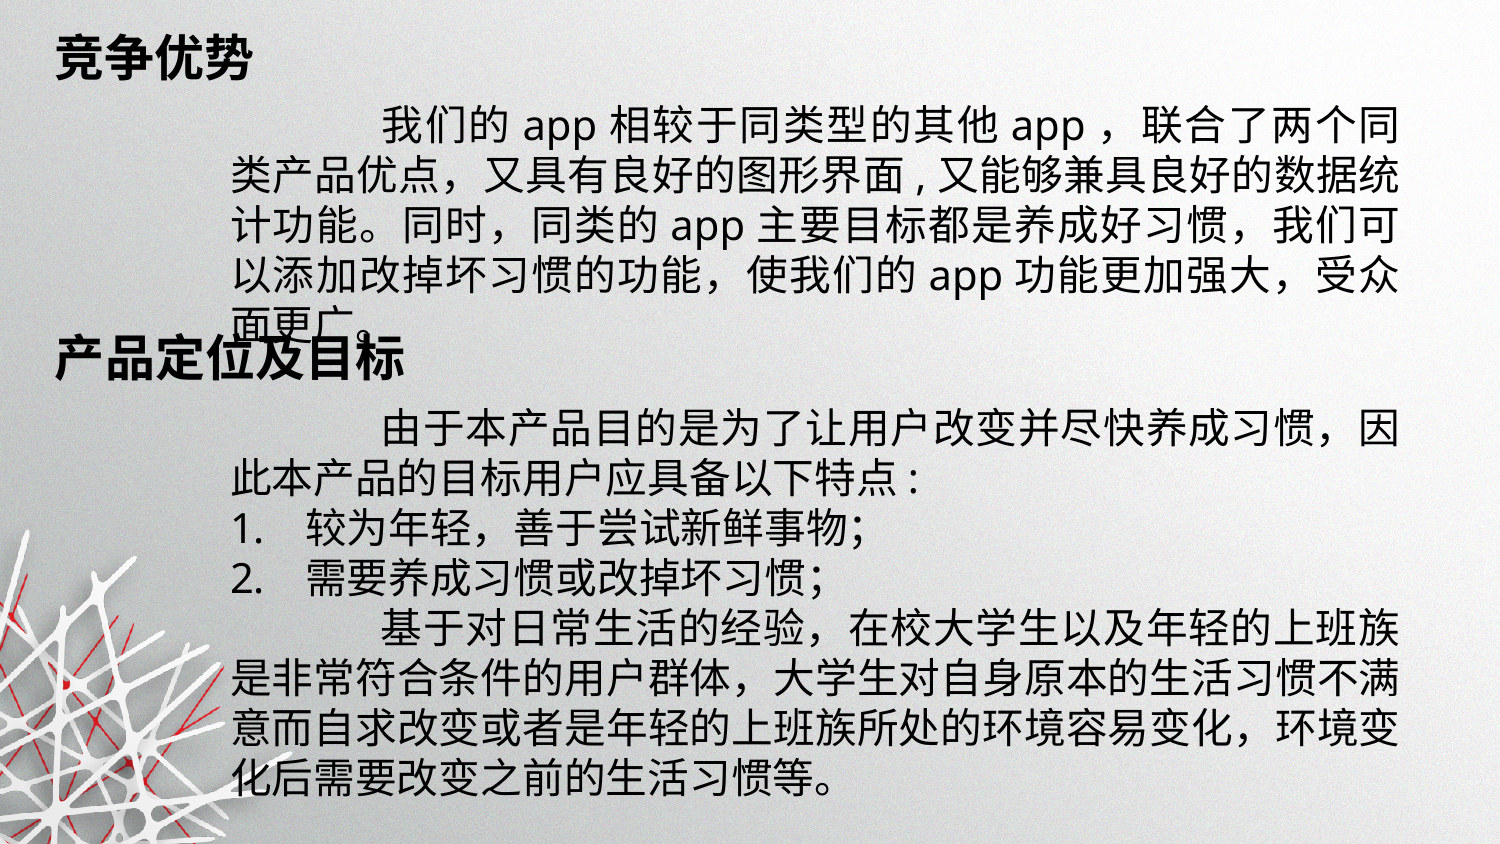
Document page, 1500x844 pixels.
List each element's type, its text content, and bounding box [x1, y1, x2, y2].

text_box 竞争优势 [39, 18, 270, 94]
text_box 产品定位及目标 [40, 319, 421, 394]
text_box 我们的app相较于同类型的其他app，联合了两个同类产品优点，又具有良好的图形界面,又能够兼具良好的数据统计功能。同时，同类的app主要目标都是养成好习惯，我们可以添加改掉坏习惯的功能，使我们的app功能更加强大，受众面更广。 [215, 91, 1416, 356]
picture [0, 0, 1500, 844]
text_box 由于本产品目的是为了让用户改变并尽快养成习惯，因此本产品的目标用户应具备以下特点: 较为年轻，善于尝试新鲜事物； 需要养成习惯或改掉坏习惯； 基于对日常生活的经验，在校大学生以及年轻的上班族是非常符合条件的用户群体，大学生对自身原本的生活习惯不满意而自求改变或者是年轻的上班族所处的环境容易变化，环境变化后需要改变之前的生活习惯等。 [215, 394, 1416, 810]
